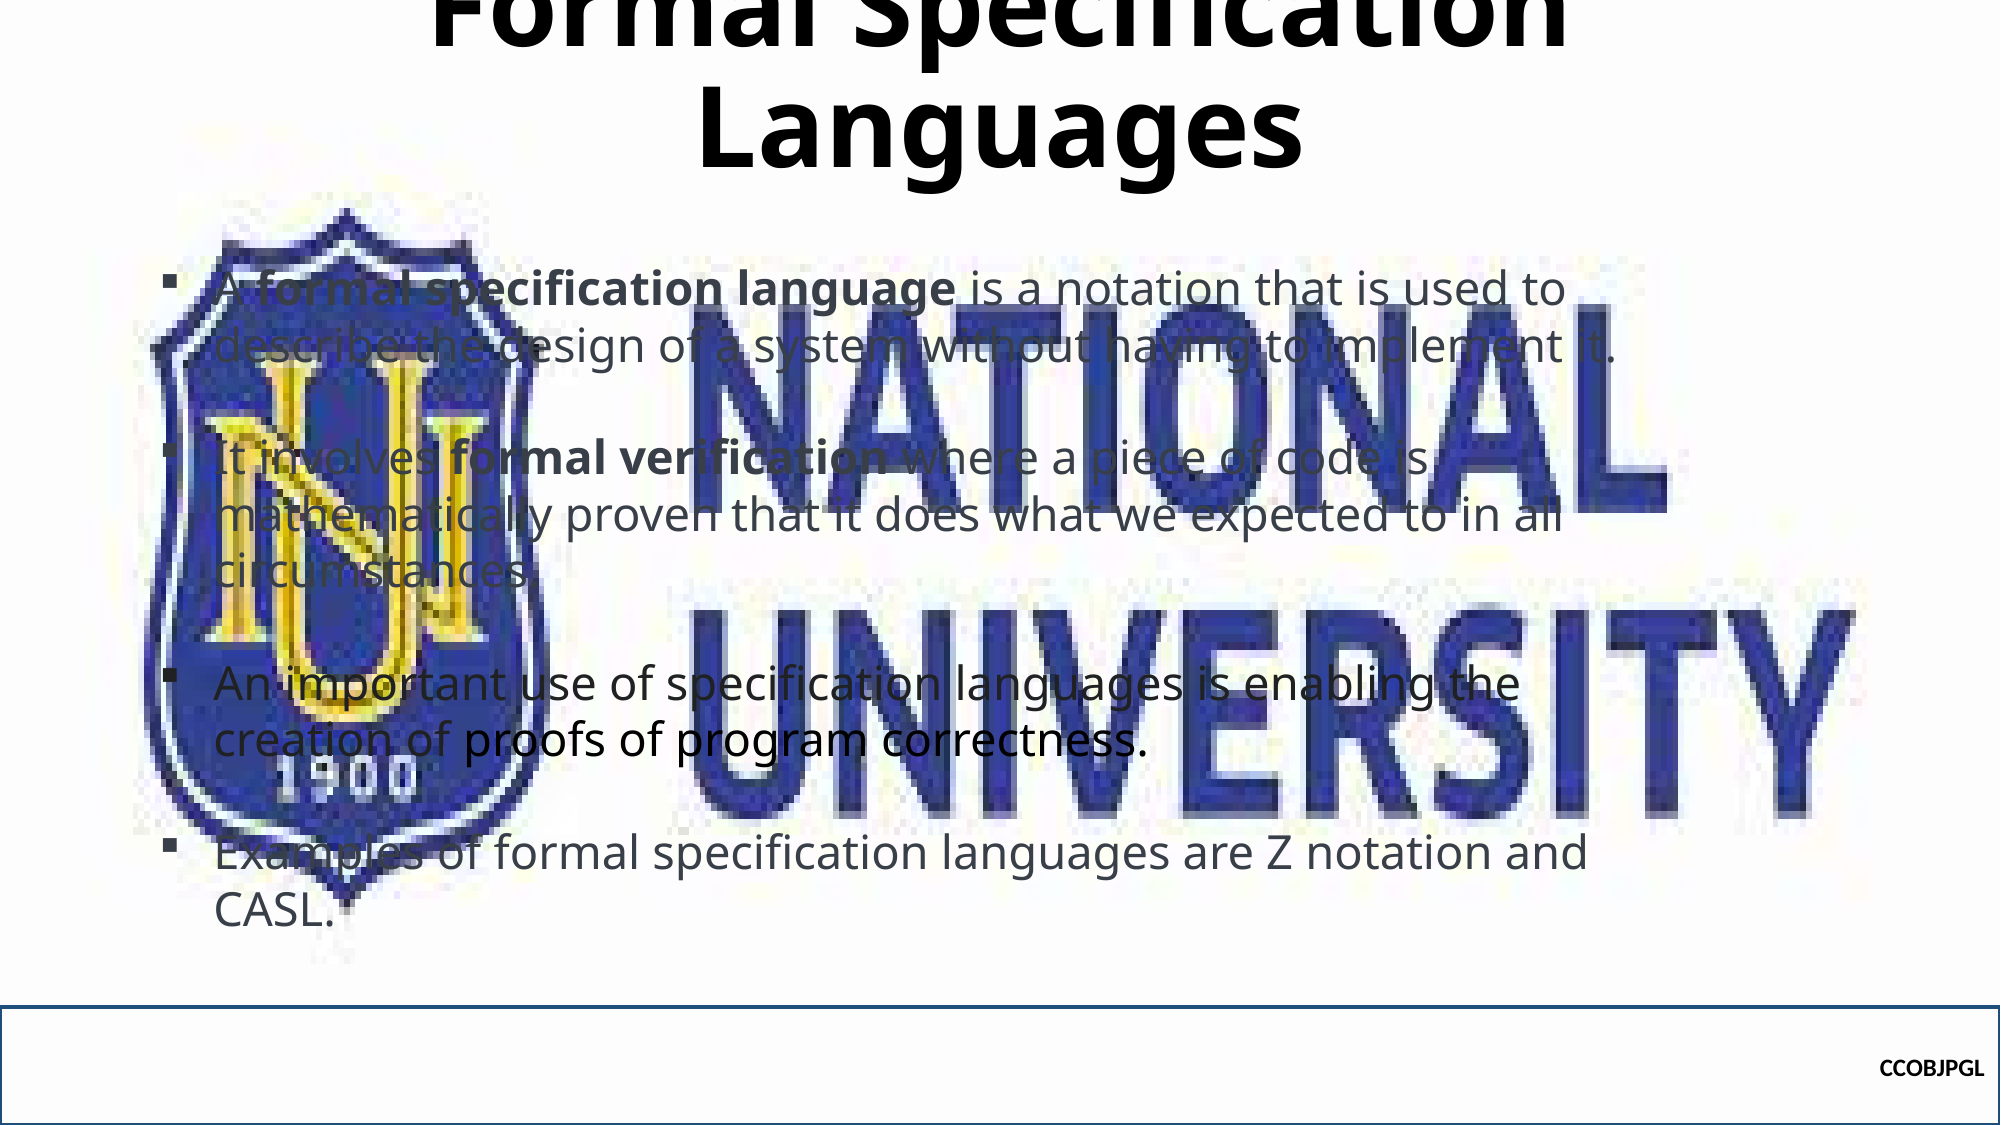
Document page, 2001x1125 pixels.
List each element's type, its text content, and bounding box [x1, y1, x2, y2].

title Formal Specification Languages [249, 81, 1750, 200]
text_box A formal specification language is a notation that is used to describe the design of a system without having to implement it. It involves formal verification where a piece of code is mathematically proven that it does what we expected to in all circumstances. An important use of specification languages is enabling the creation of proofs of program correctness. Examples of formal specification languages are Z notation and CASL. [144, 251, 1645, 956]
footer CCOBJPGL [0, 1007, 2000, 1125]
picture [0, 0, 2000, 1007]
